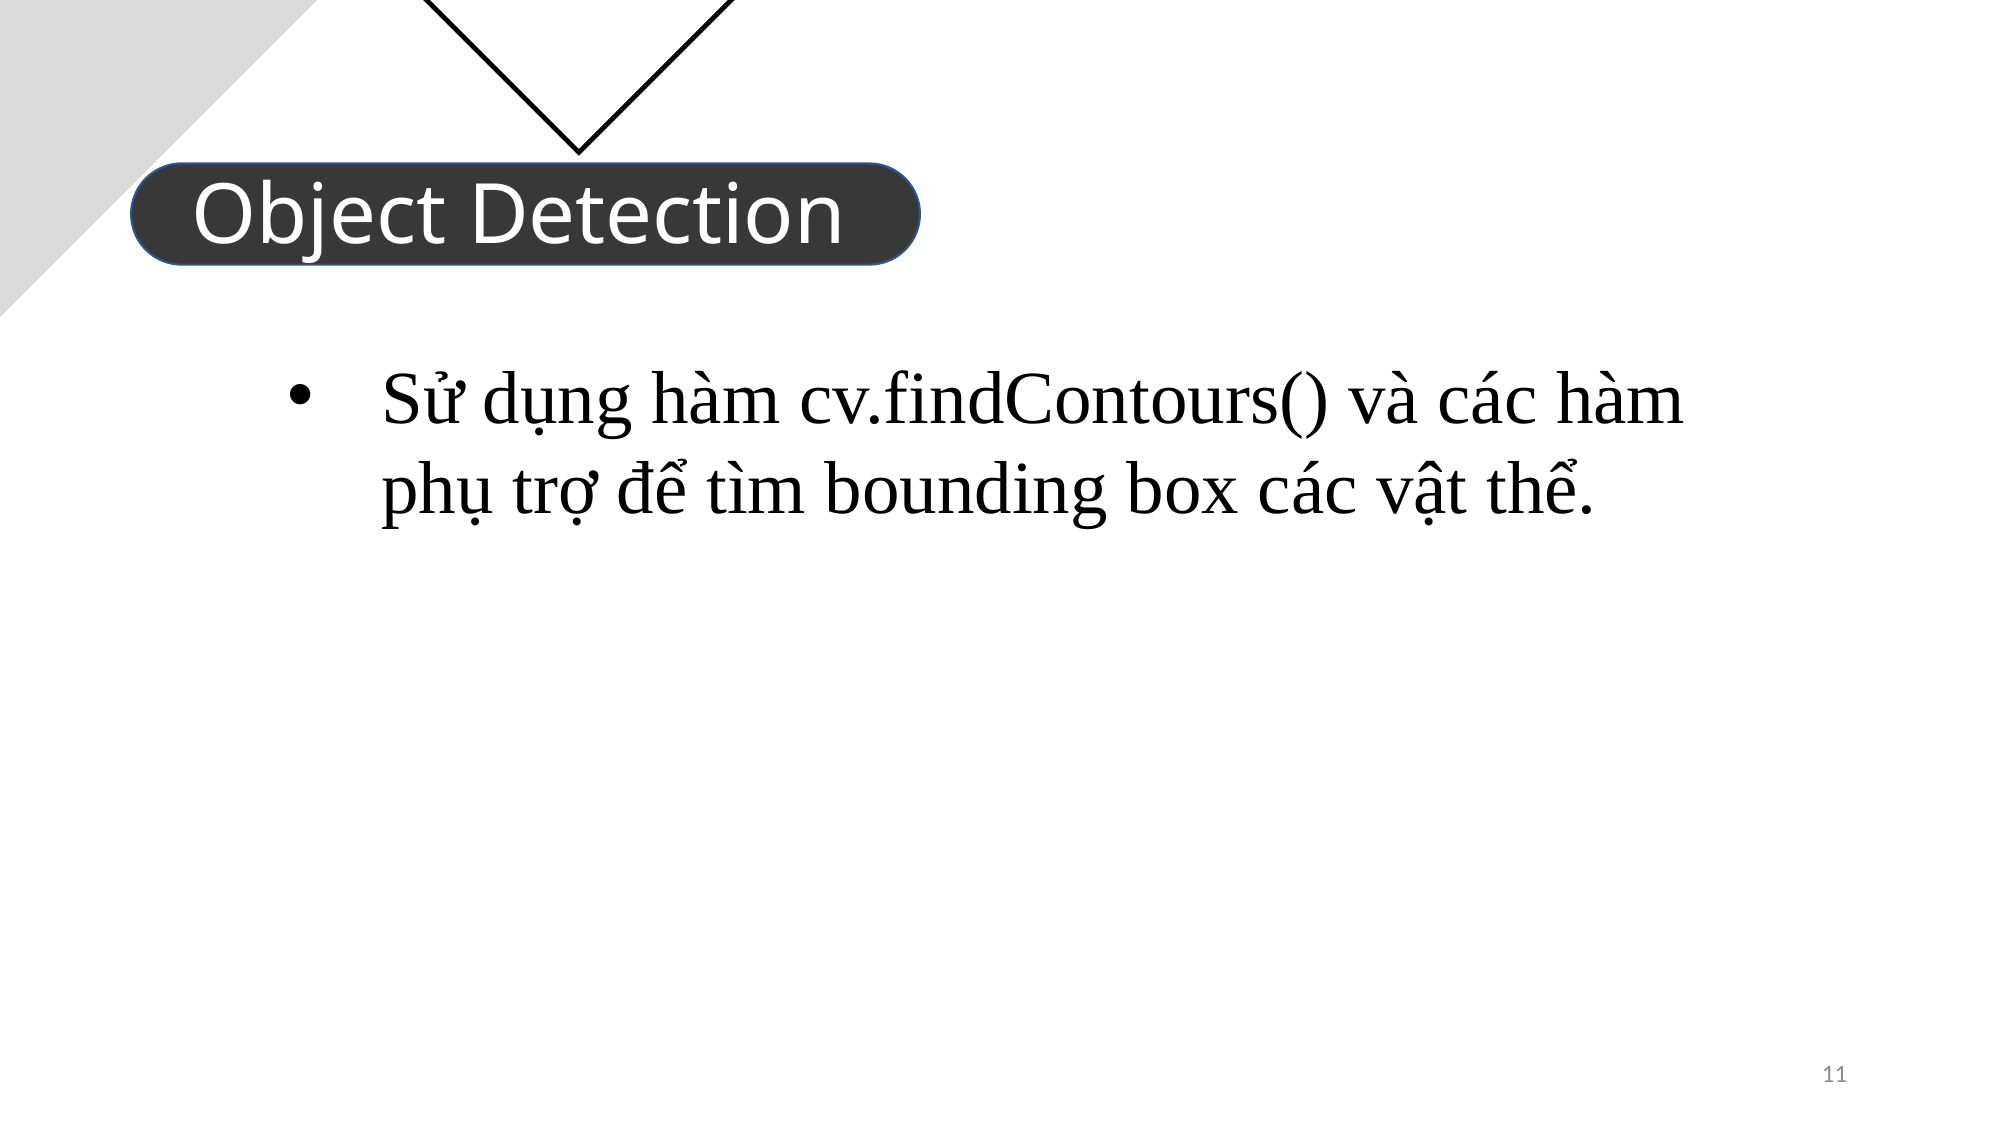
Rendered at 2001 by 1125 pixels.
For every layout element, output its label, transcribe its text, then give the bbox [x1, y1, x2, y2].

text_box Sử dụng hàm cv.findContours() và các hàm phụ trợ để tìm bounding box các vật thể. [272, 340, 1823, 626]
text_box [894, 168, 921, 260]
text_box [0, 0, 319, 319]
text_box Object Detection [176, 152, 894, 268]
text_box [130, 162, 176, 266]
text_box [425, 0, 733, 154]
slide_number 11 [1412, 1042, 1863, 1103]
